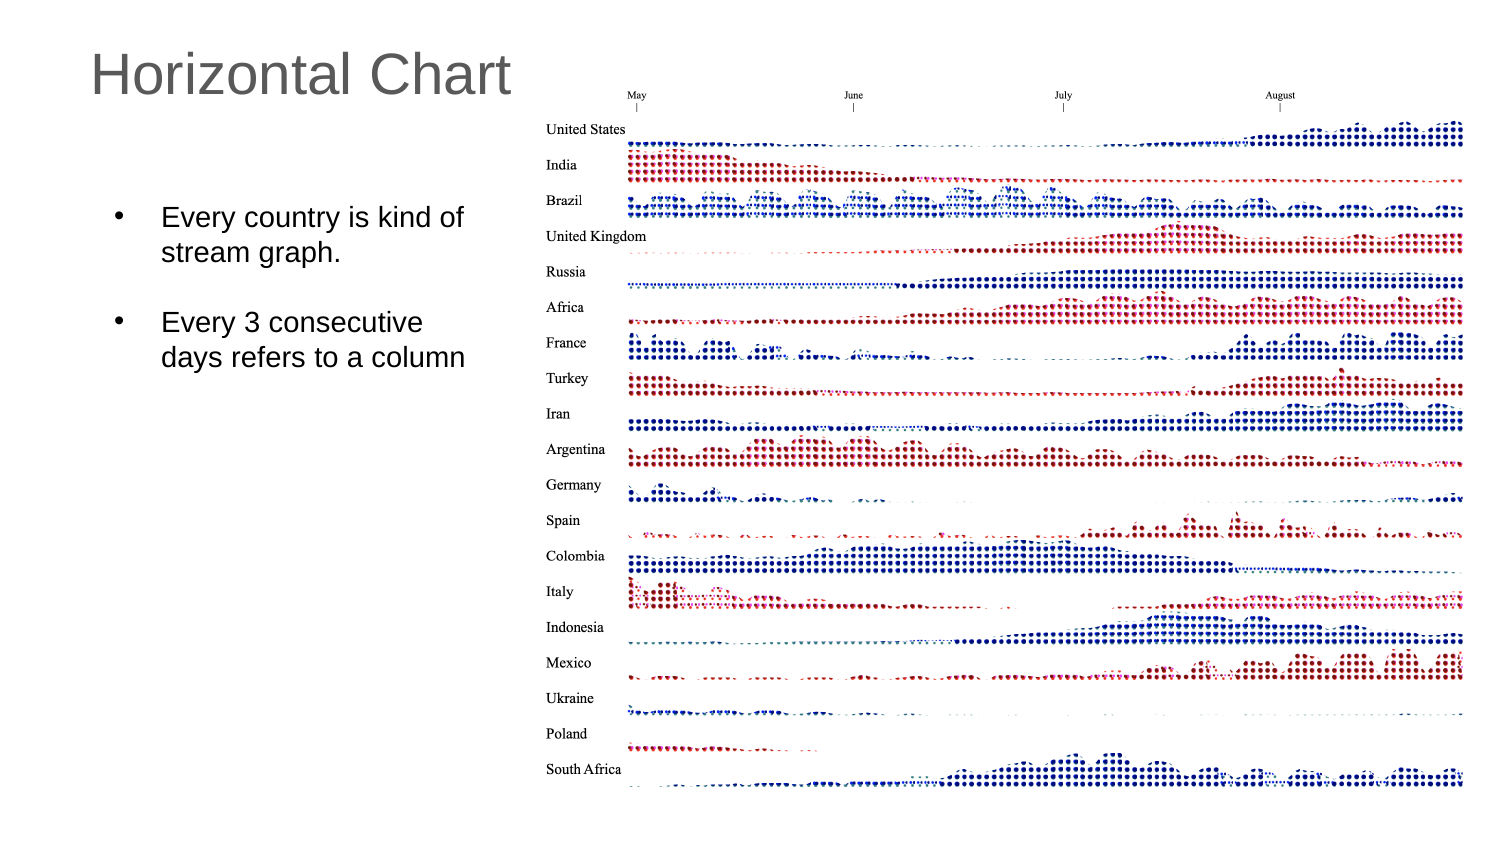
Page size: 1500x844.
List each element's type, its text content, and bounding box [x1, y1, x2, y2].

text_box Every country is kind of stream graph. Every 3 consecutive days refers to a column [99, 190, 497, 381]
subtitle Horizontal Chart [56, 20, 592, 110]
picture [542, 84, 1463, 793]
